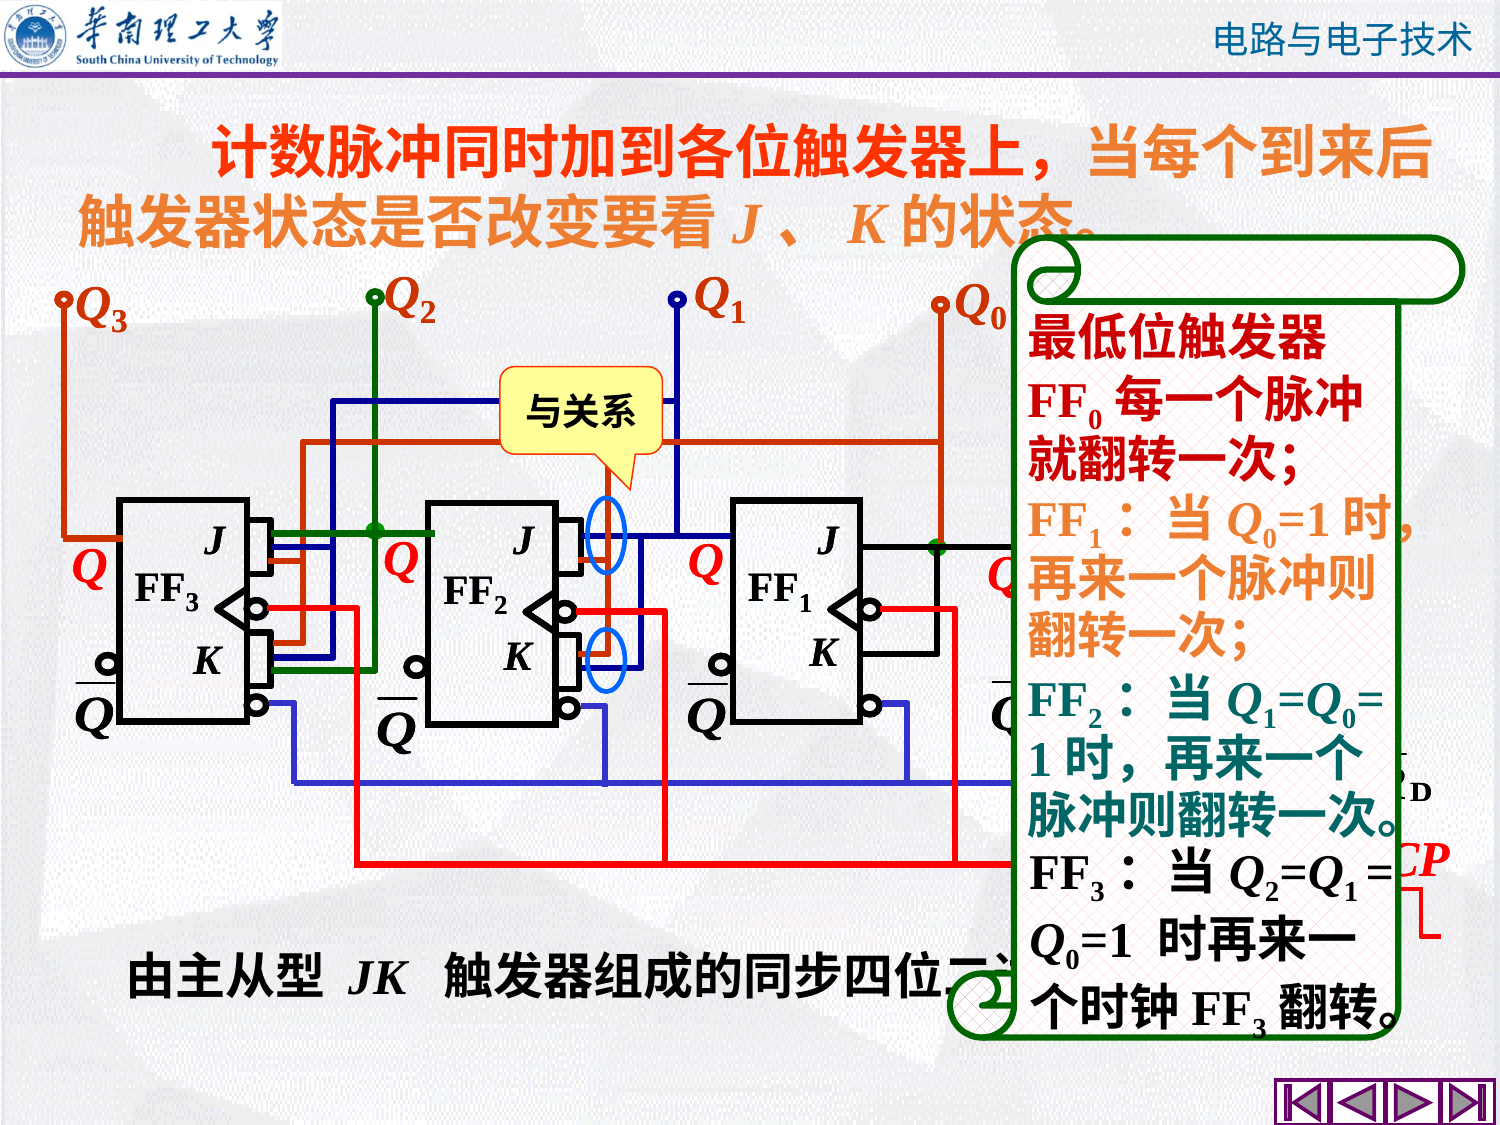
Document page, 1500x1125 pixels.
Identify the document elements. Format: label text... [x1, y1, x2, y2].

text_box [949, 237, 1463, 1038]
text_box 计数脉冲同时加到各位触发器上，当每个到来后 触发器状态是否改变要看J、K的状态。 [62, 107, 1463, 255]
text_box 由主从型 JK 触发器组成的同步四位二进制加法计数器 [110, 941, 949, 1013]
picture [1, 78, 1500, 1125]
picture [1, 0, 1500, 72]
